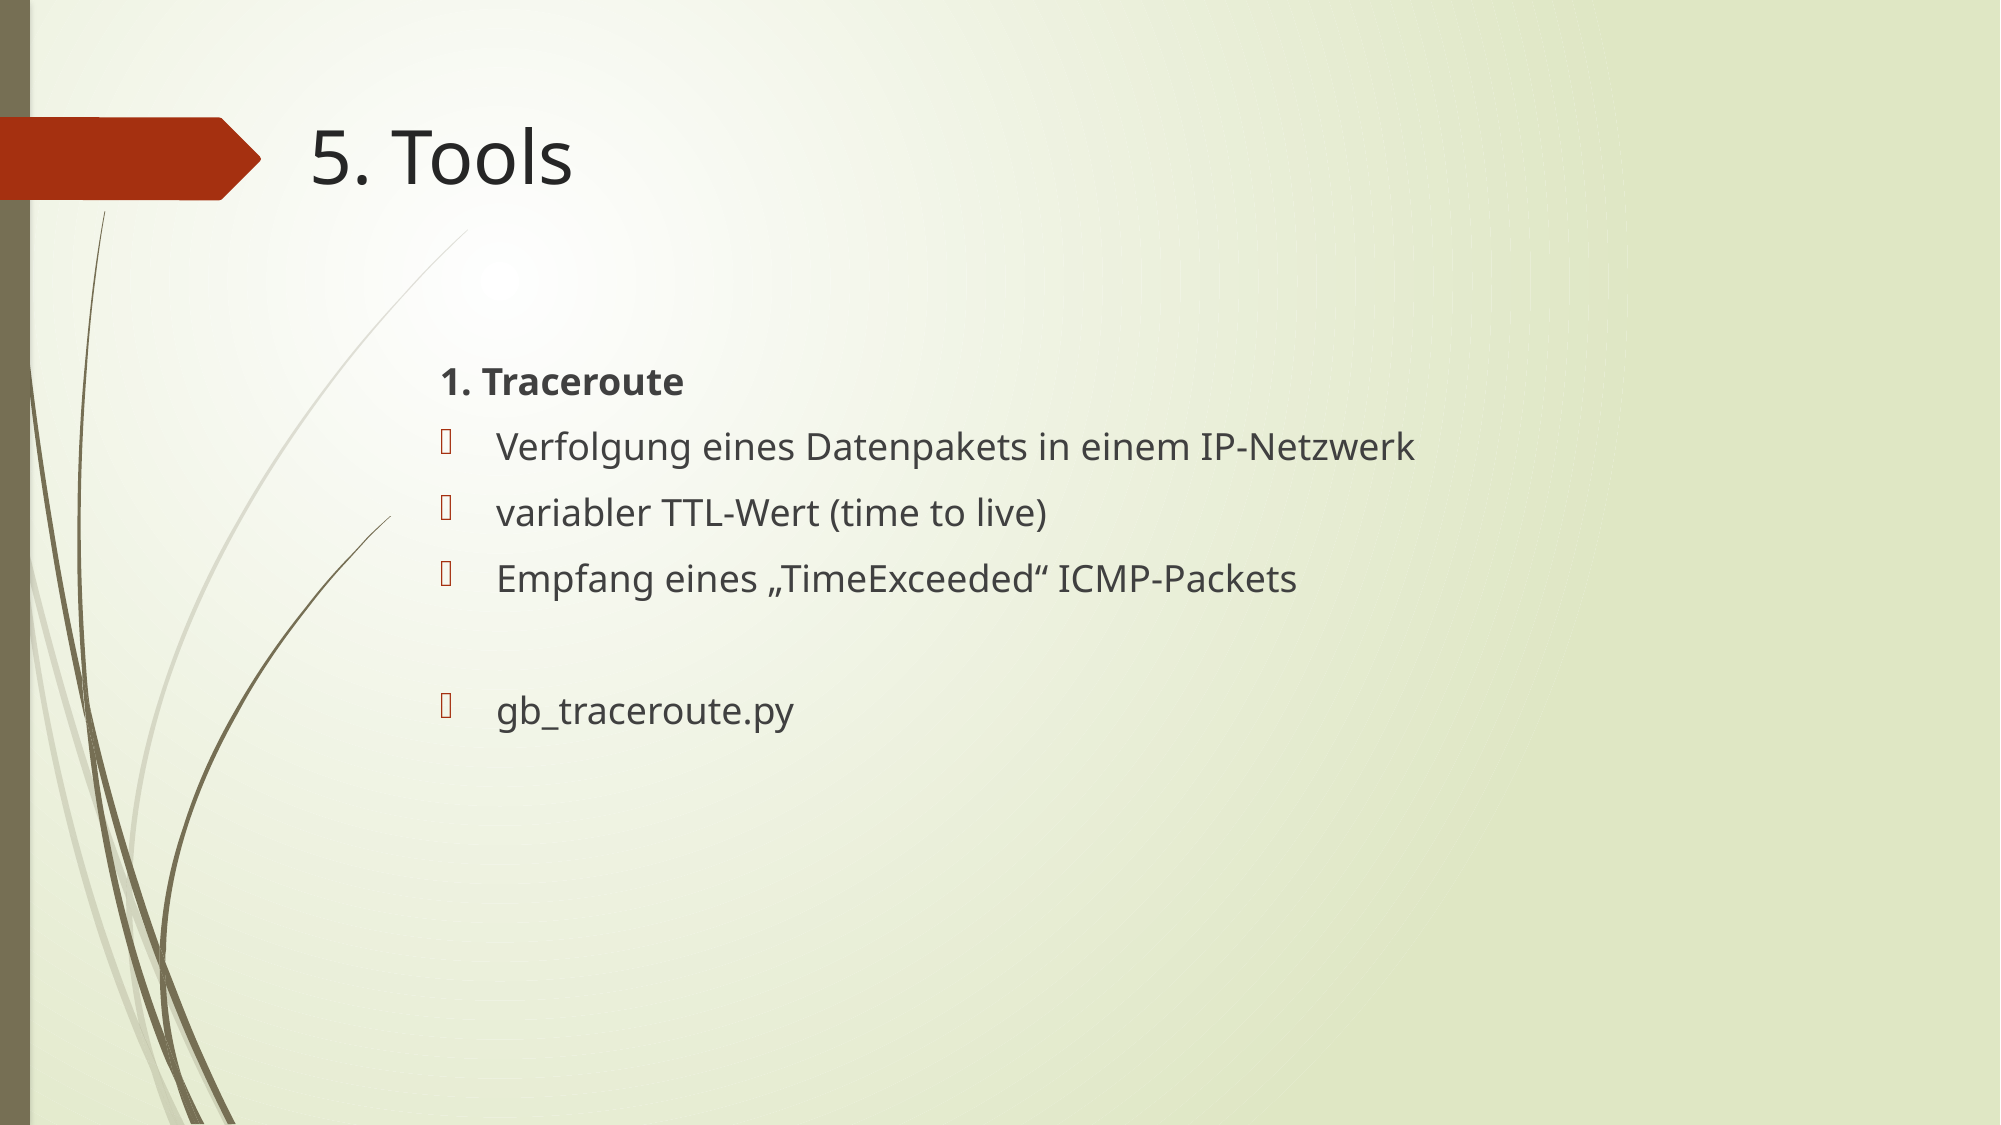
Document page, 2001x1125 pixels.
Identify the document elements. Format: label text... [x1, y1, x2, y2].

text_box 5. Tools [294, 102, 1888, 313]
list 1. Traceroute Verfolgung eines Datenpakets in einem IP-Netzwerk variabler TTL-Wert (time to live) Empfang eines „TimeExceeded“ ICMP-Packets gb_traceroute.py [424, 350, 1888, 970]
